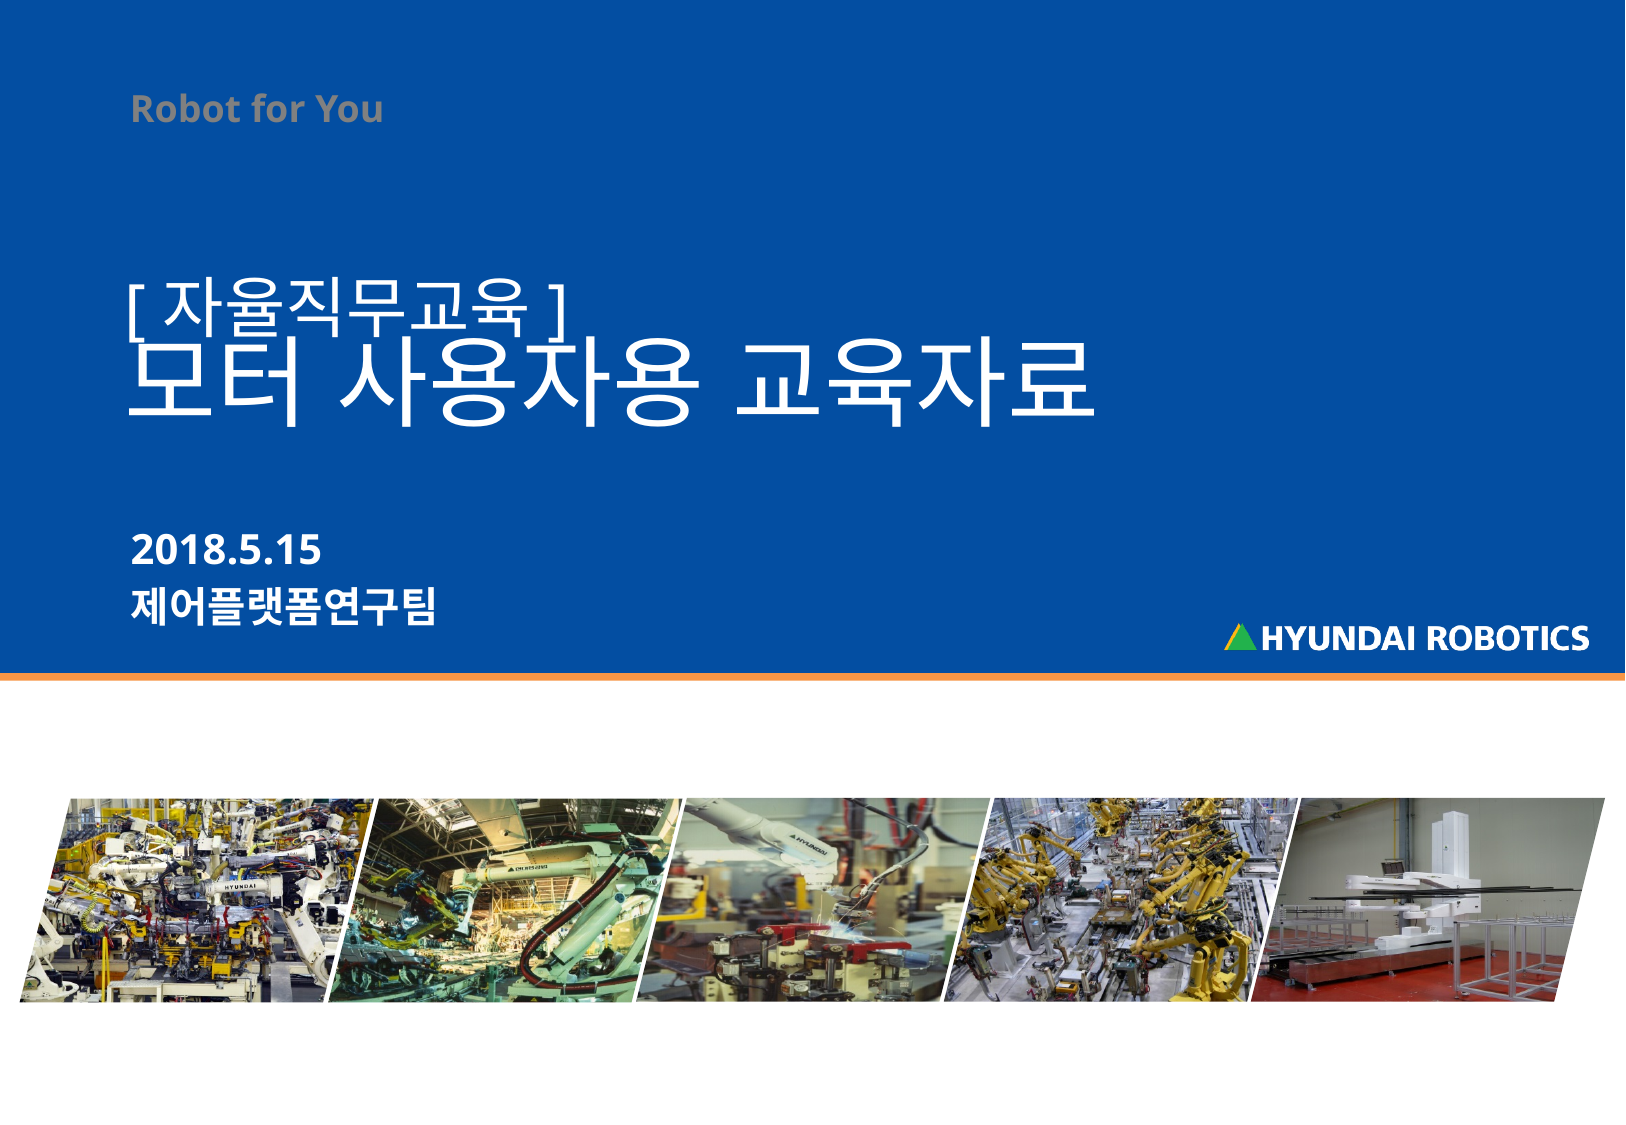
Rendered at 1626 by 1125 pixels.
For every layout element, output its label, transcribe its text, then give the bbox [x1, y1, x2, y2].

picture [1220, 622, 1592, 651]
text_box [0, 671, 1625, 683]
text_box [109, 137, 1516, 512]
list 2018.5.15 제어플랫폼연구팀 [115, 515, 707, 575]
text_box [17, 796, 376, 1005]
text_box [941, 795, 1300, 1004]
text_box [1248, 795, 1608, 1004]
text_box [326, 796, 684, 1005]
text_box [633, 795, 993, 1004]
